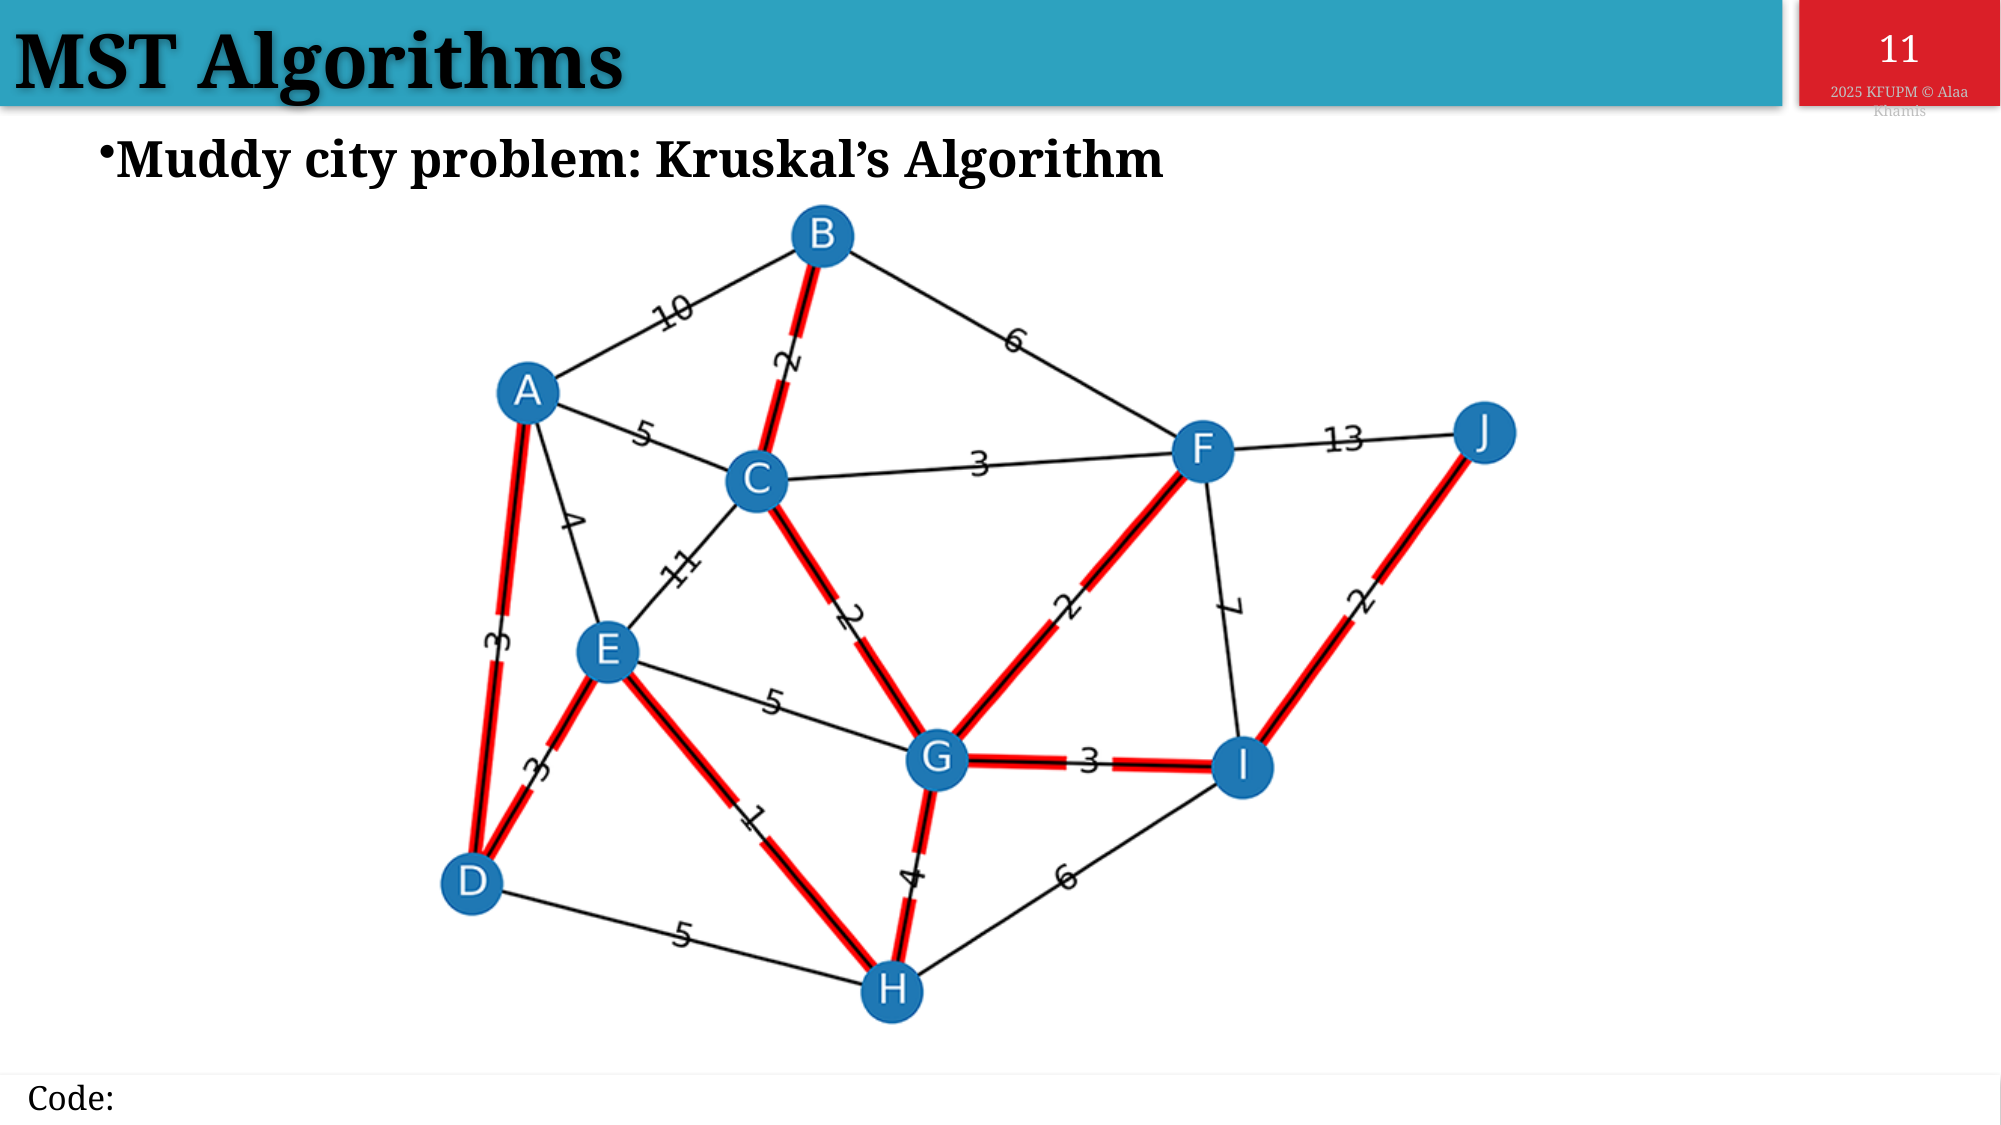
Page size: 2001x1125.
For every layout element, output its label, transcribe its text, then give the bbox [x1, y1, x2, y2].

text_box MST Algorithms [0, 0, 1753, 110]
picture [424, 191, 1526, 1035]
text_box Code: https://github.com/Optimization-Algorithms-Book/Code-Listings/blob/main/Chapter%204/Listing%204.1_Kruskal.ipynb [12, 1065, 2000, 1125]
text_box Muddy city problem: Kruskal’s Algorithm [1, 107, 2000, 195]
